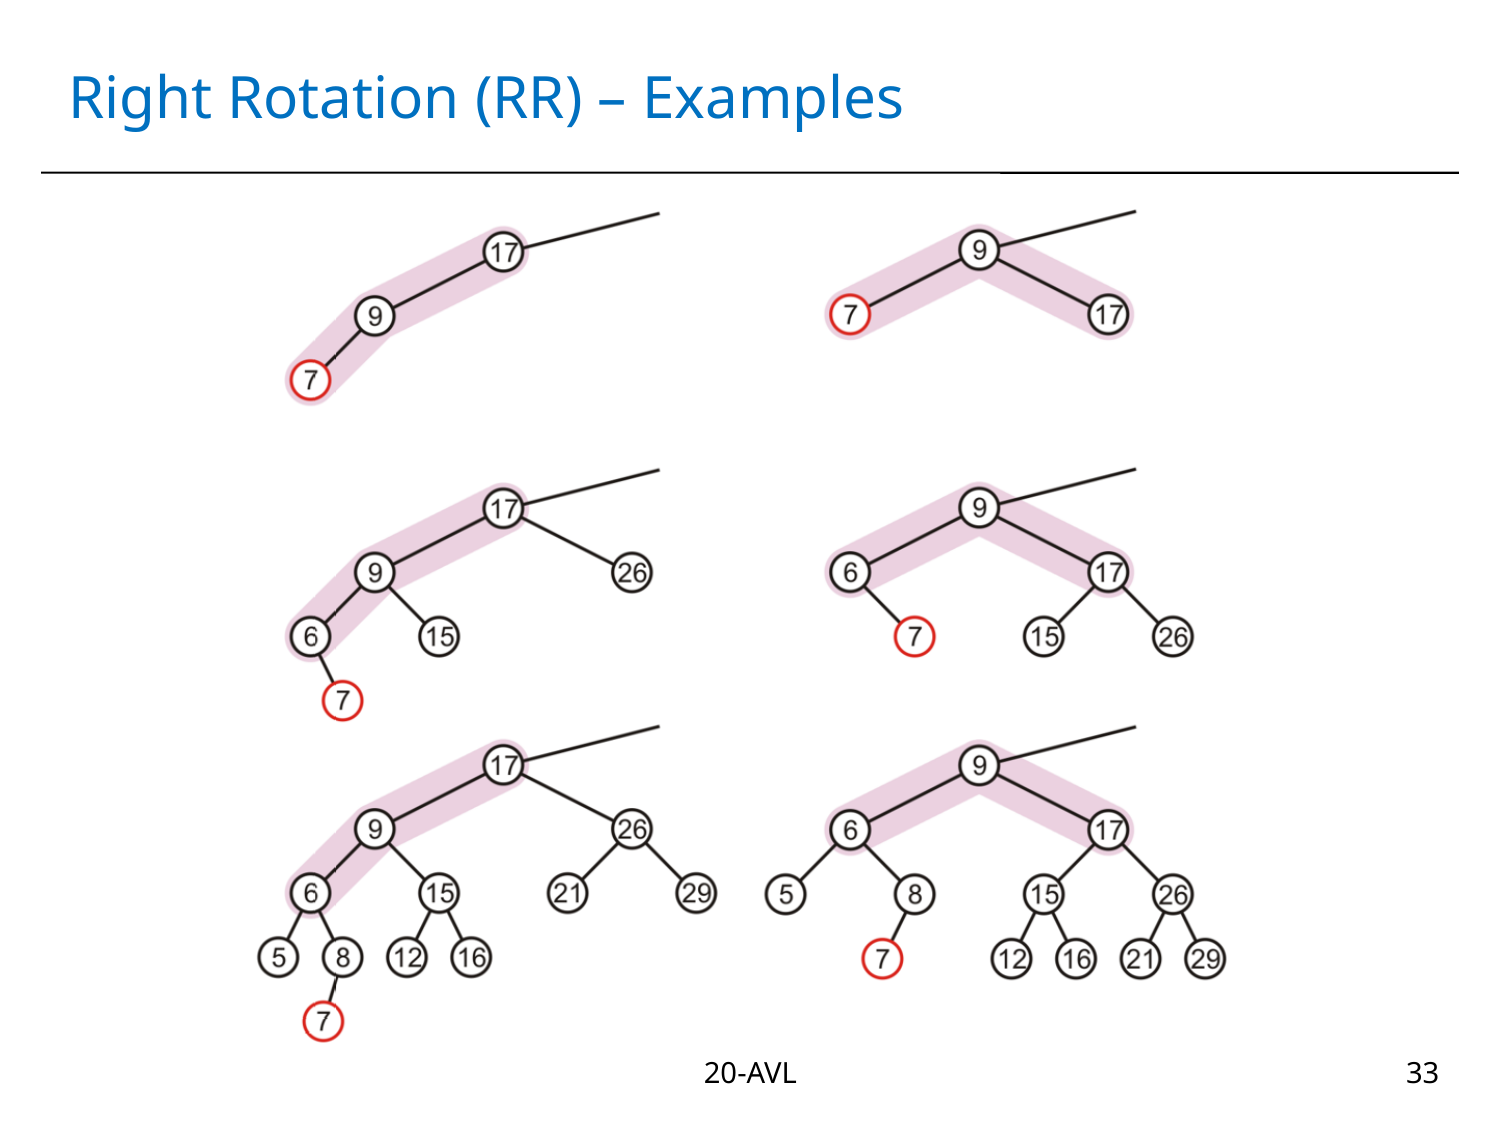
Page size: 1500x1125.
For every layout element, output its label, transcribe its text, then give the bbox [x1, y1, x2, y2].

footer 20-AVL [502, 1046, 999, 1125]
slide_number 33 [1104, 1046, 1455, 1125]
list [750, 208, 1231, 998]
picture [251, 208, 725, 1048]
title Right Rotation (RR) – Examples [52, 30, 1448, 159]
